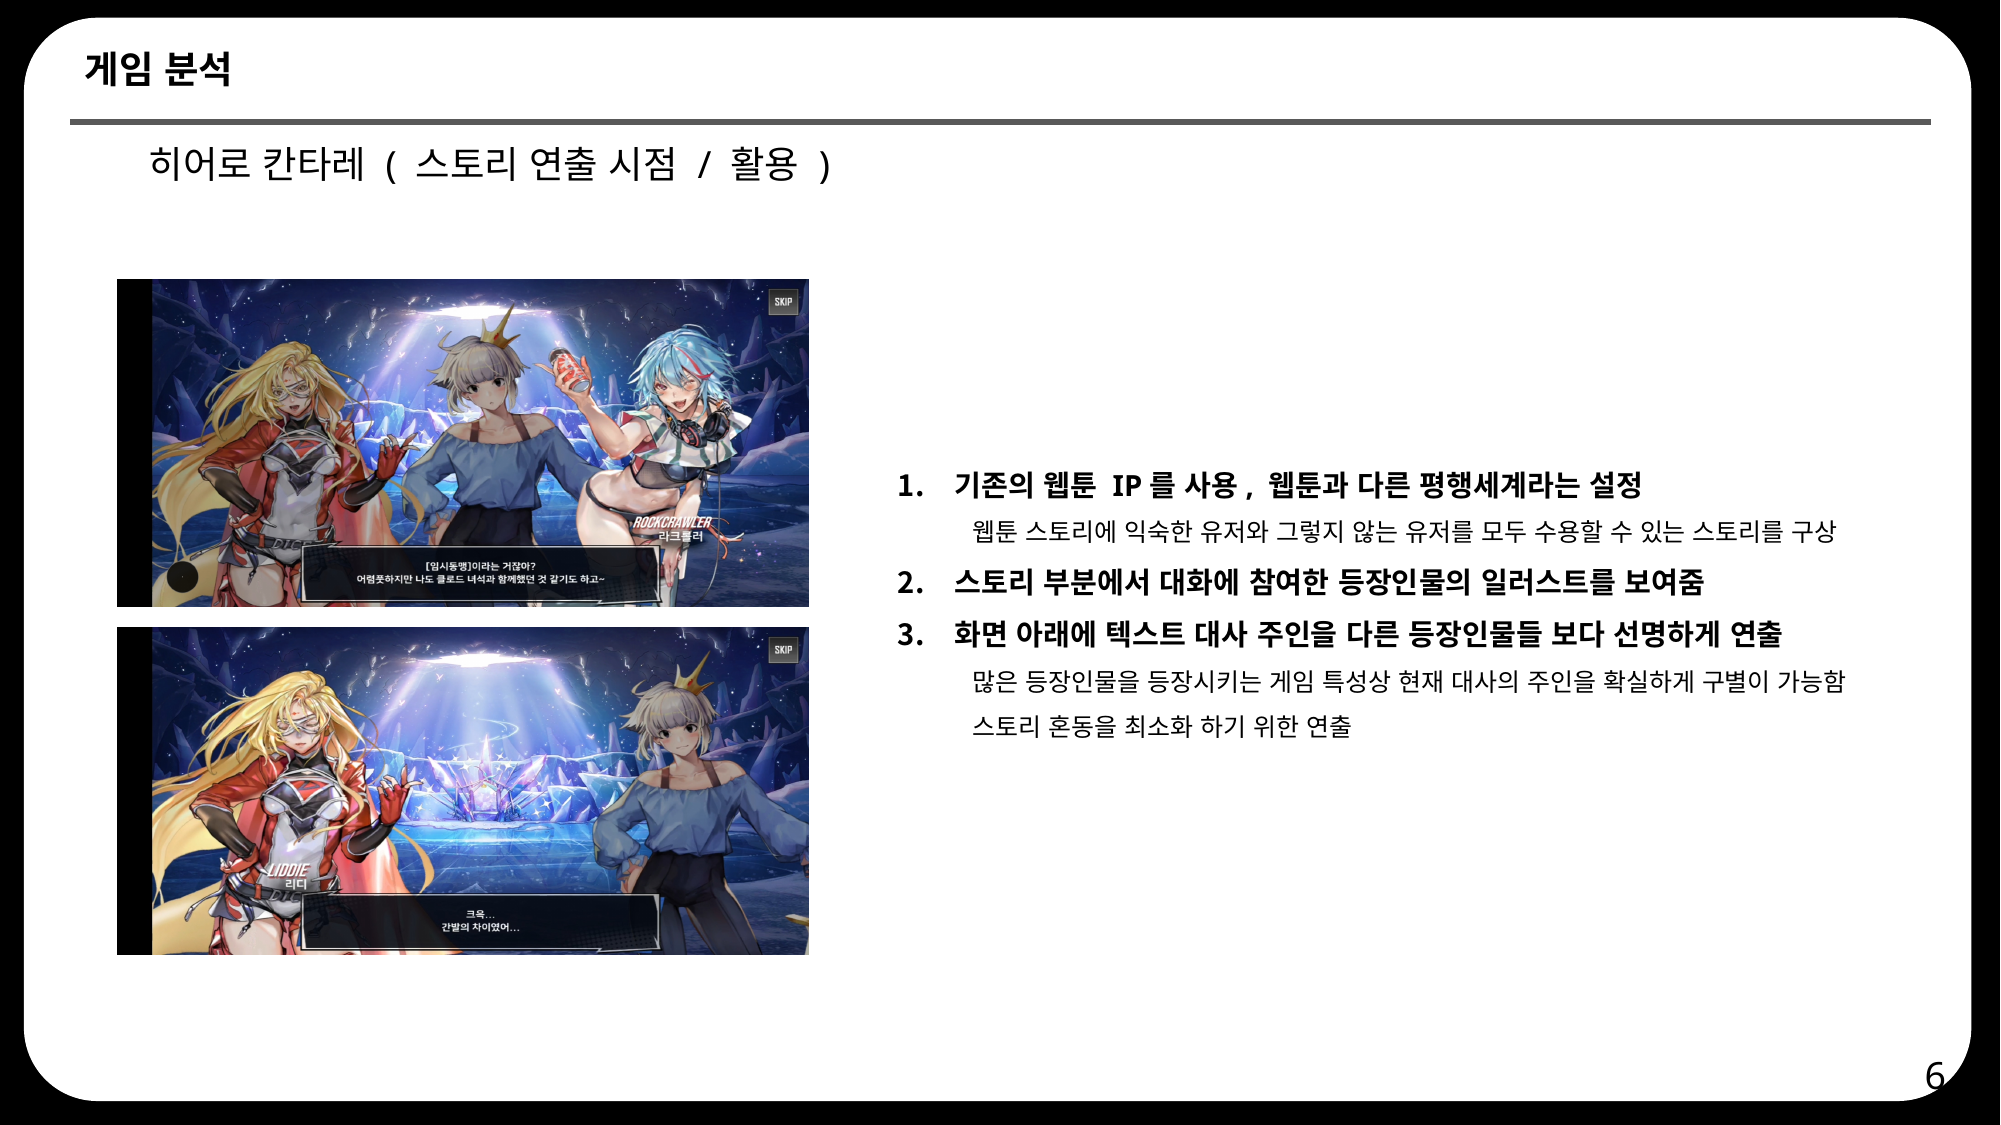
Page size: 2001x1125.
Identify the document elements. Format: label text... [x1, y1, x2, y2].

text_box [117, 279, 809, 955]
text_box 기존의 웹툰 IP를 사용, 웹툰과 다른 평행세계라는 설정 웹툰 스토리에 익숙한 유저와 그렇지 않는 유저를 모두 수용할 수 있는 스토리를 구상 스토리 부분에서 대화에 참여한 등장인물의 일러스트를 보여줌 화면 아래에 텍스트 대사 주인을 다른 등장인물들 보다 선명하게 연출 많은 등장인물을 등장시키는 게임 특성상 현재 대사의 주인을 확실하게 구별이 가능함 스토리 혼동을 최소화 하기 위한 연출 [883, 441, 1863, 794]
text_box 히어로 칸타레 ( 스토리 연출 시점 / 활용 ) [133, 133, 846, 194]
title 게임 분석 [70, 20, 1932, 122]
slide_number 6 [1510, 1044, 1961, 1105]
